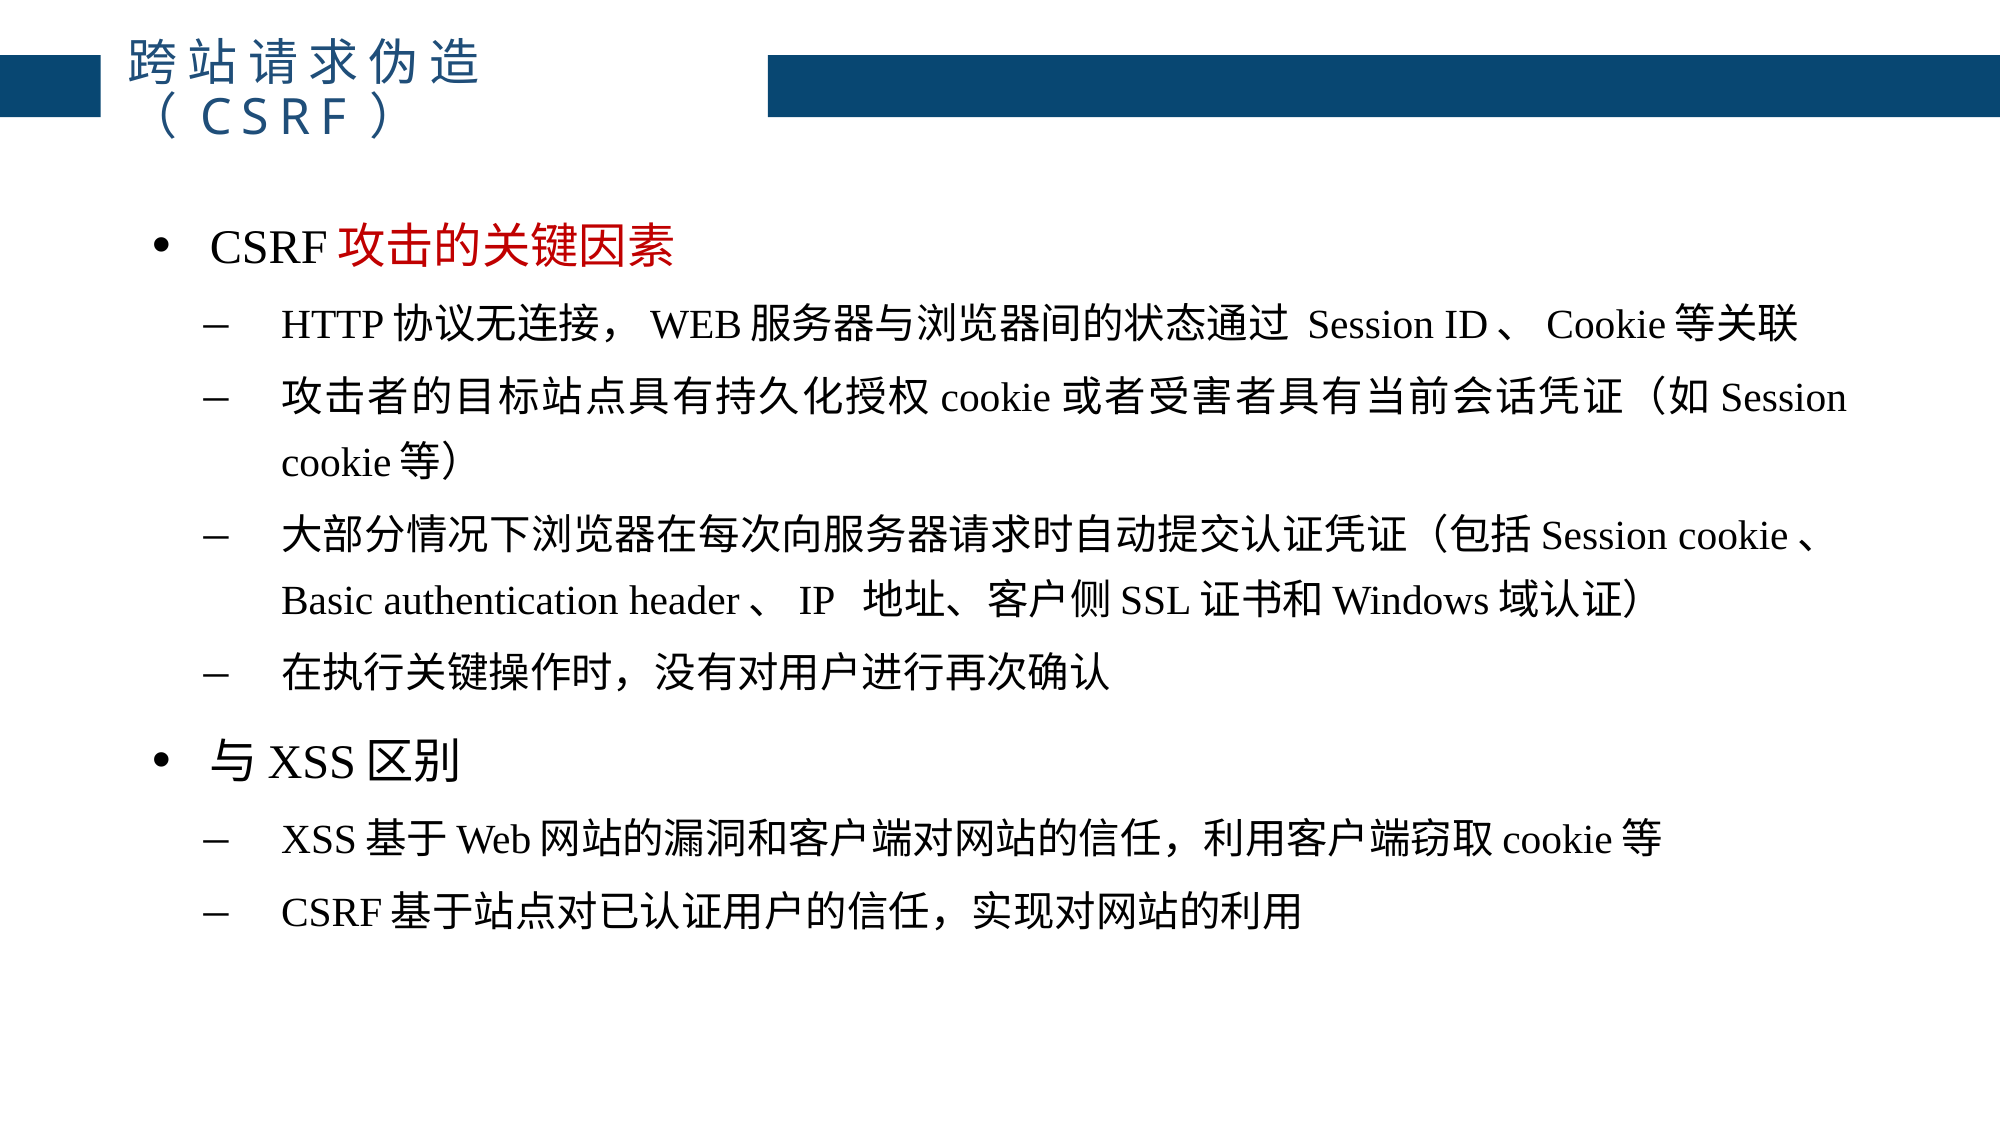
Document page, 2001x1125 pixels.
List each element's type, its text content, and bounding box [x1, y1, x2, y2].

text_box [0, 55, 2000, 118]
text_box 主讲：枕边月亮 [89, 44, 270, 55]
text_box 跨站请求伪造（CSRF） [112, 118, 768, 123]
list CSRF攻击的关键因素 HTTP协议无连接，WEB服务器与浏览器间的状态通过 Session ID、Cookie等关联 攻击者的目标站点具有持久化授权cookie或者受害者具有当前会话凭证（如Session cookie等） 大部分情况下浏览器在每次向服务器请求时自动提交认证凭证（包括Session cookie、Basic authentication header、IP 地址、客户侧SSL证书和Windows域认证） 在执行关键操作时，没有对用户进行再次确认 与XSS区别 XSS基于Web网站的漏洞和客户端对网站的信任，利用客户端窃取cookie等 CSRF基于站点对已认证用户的信任，实现对网站的利用 [137, 190, 1863, 1015]
